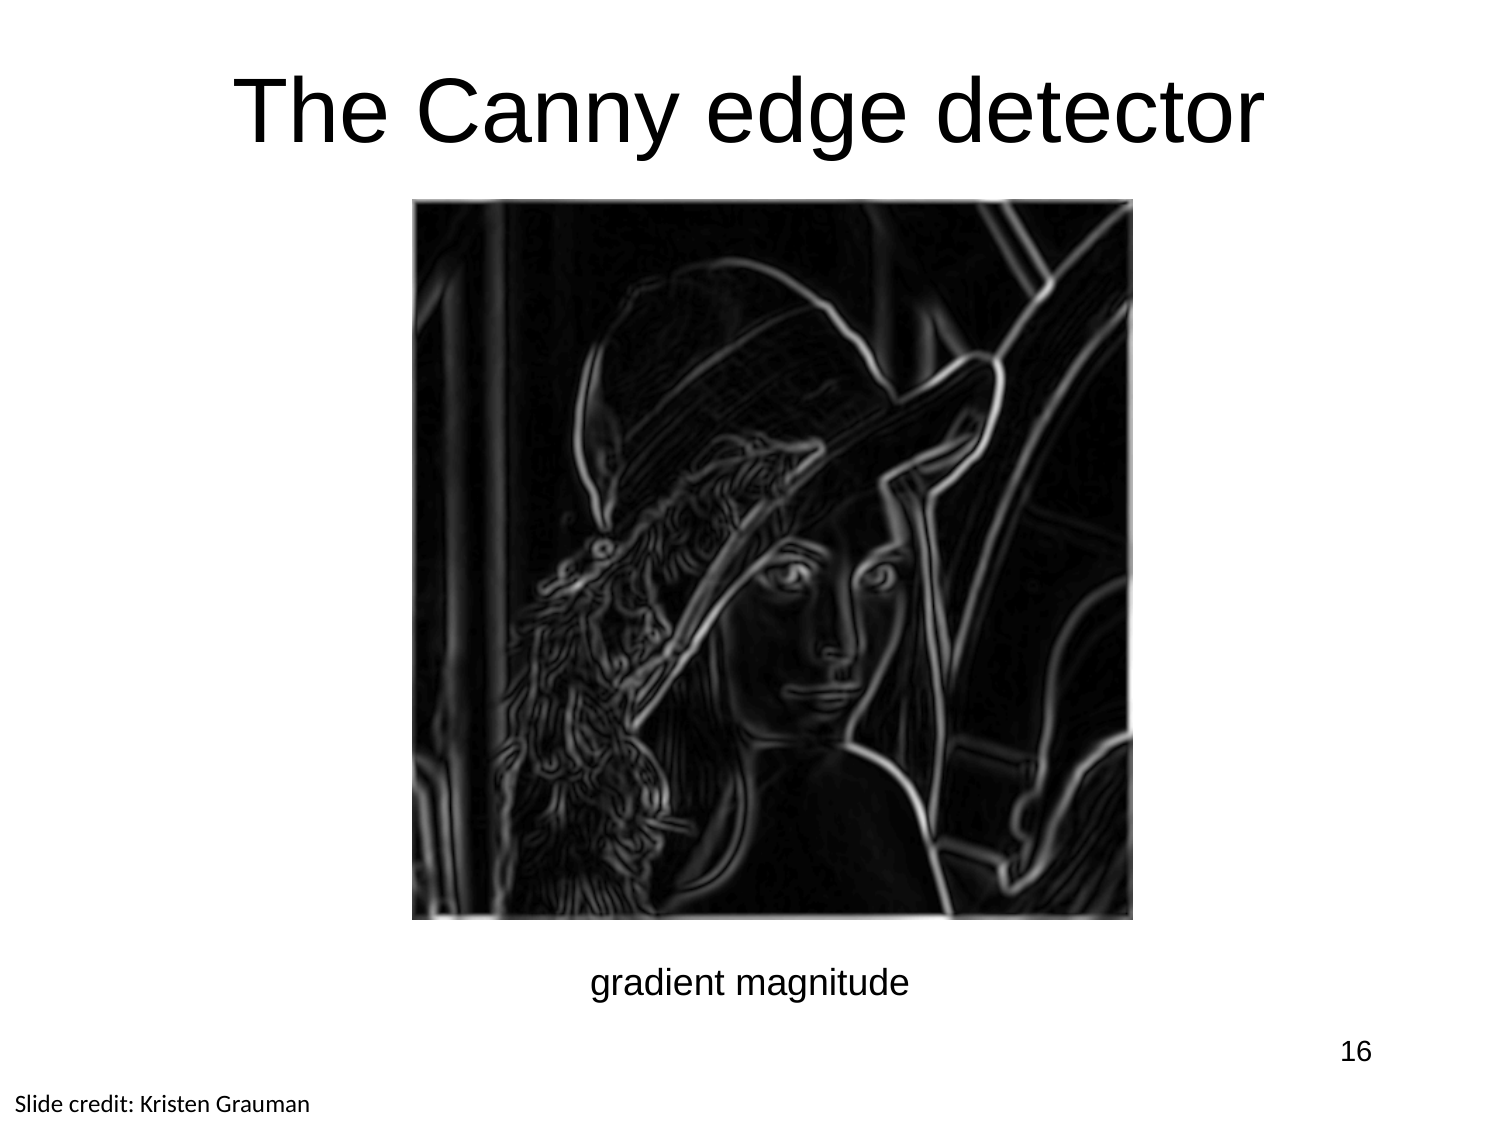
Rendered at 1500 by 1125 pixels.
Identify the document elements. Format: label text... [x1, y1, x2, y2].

slide_number 16 [1074, 1024, 1388, 1101]
text_box Slide credit: Kristen Grauman [0, 1079, 375, 1125]
text_box gradient magnitude [112, 950, 1388, 1050]
title The Canny edge detector [112, 12, 1388, 201]
picture [412, 199, 1133, 920]
